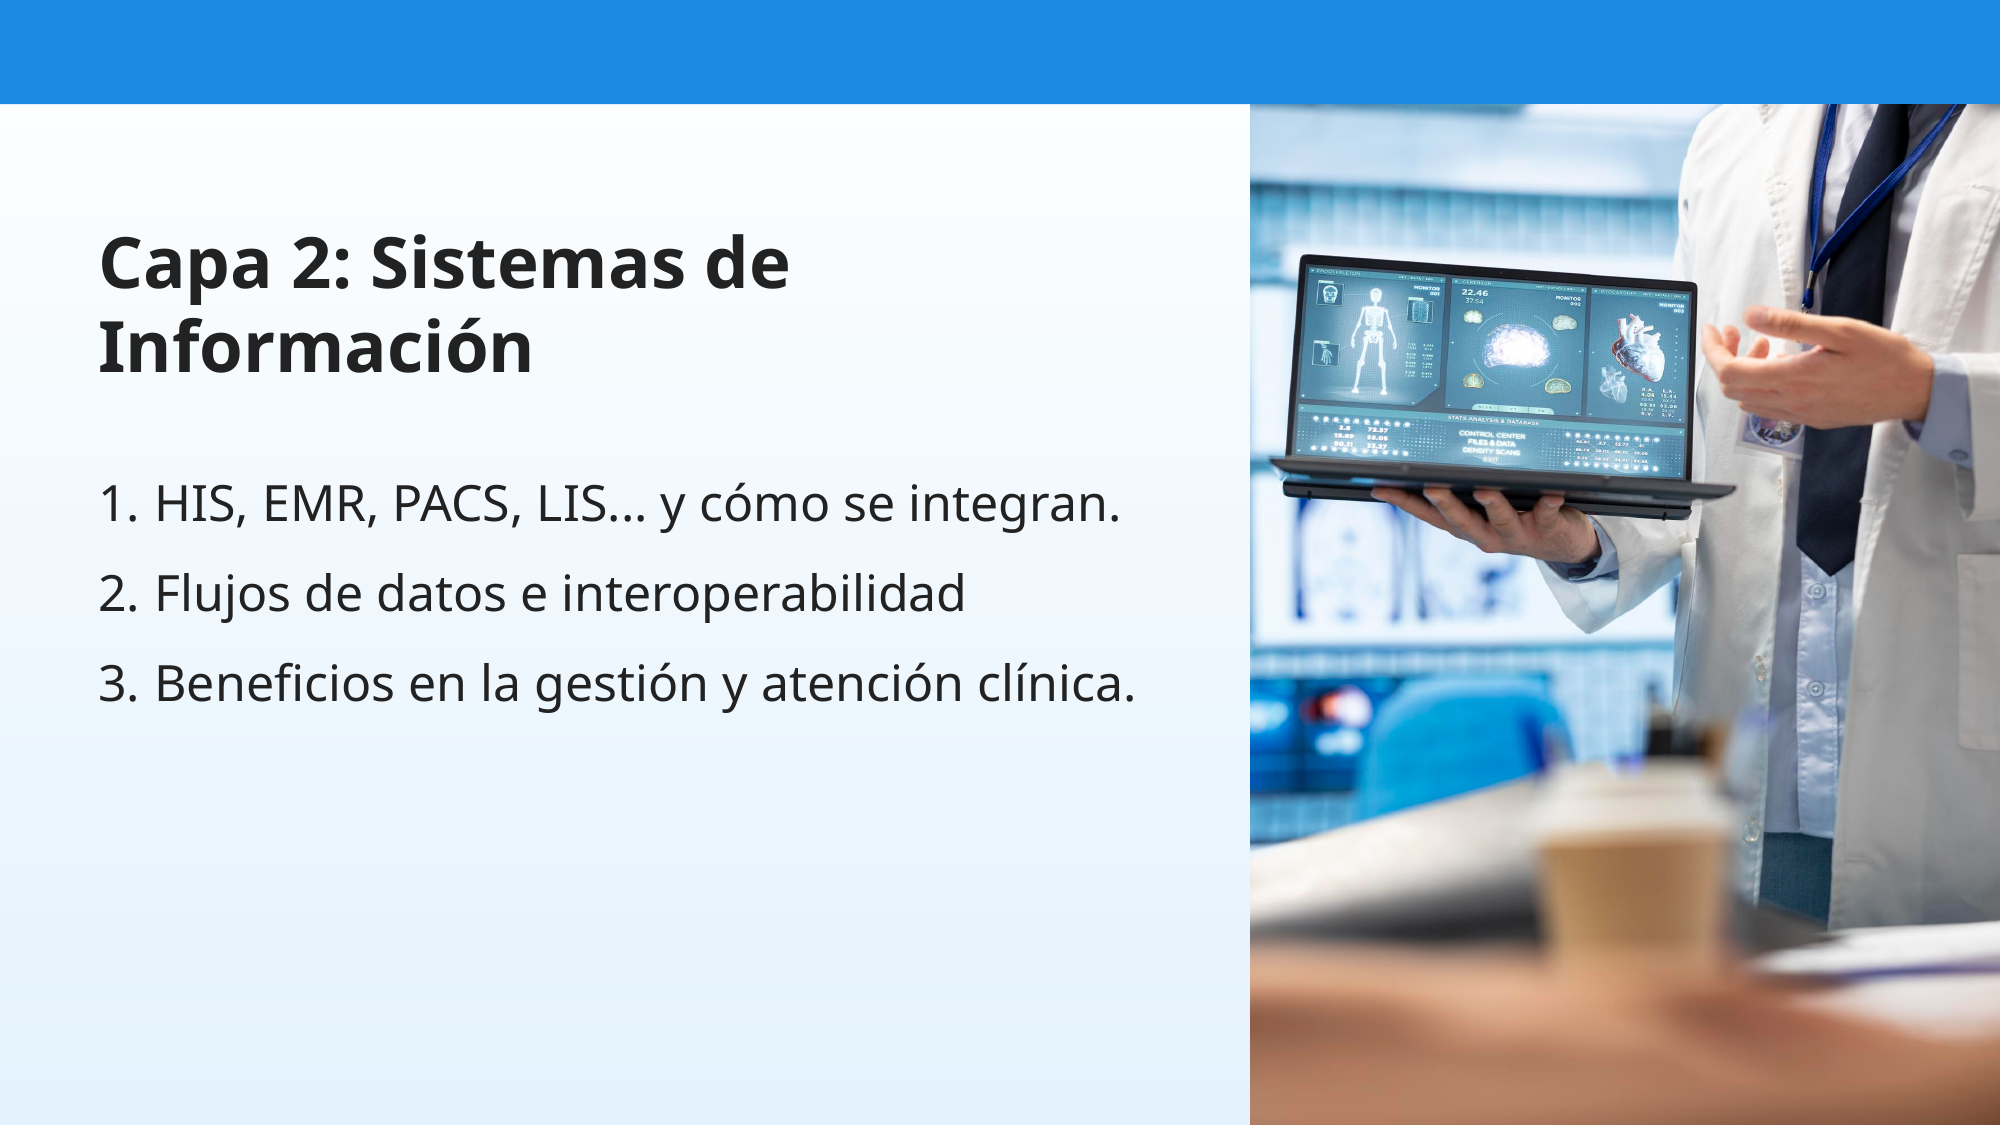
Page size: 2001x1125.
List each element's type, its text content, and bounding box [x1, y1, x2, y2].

picture [1249, 104, 2000, 1125]
text_box Capa 2: Sistemas de Información [83, 124, 1249, 395]
text_box [0, 105, 1249, 1125]
text_box [0, 0, 2000, 105]
picture [1249, 700, 1288, 733]
text_box HIS, EMR, PACS, LIS... y cómo se integran. Flujos de datos e interoperabilidad Beneficios en la gestión y atención clínica. [83, 434, 1230, 719]
